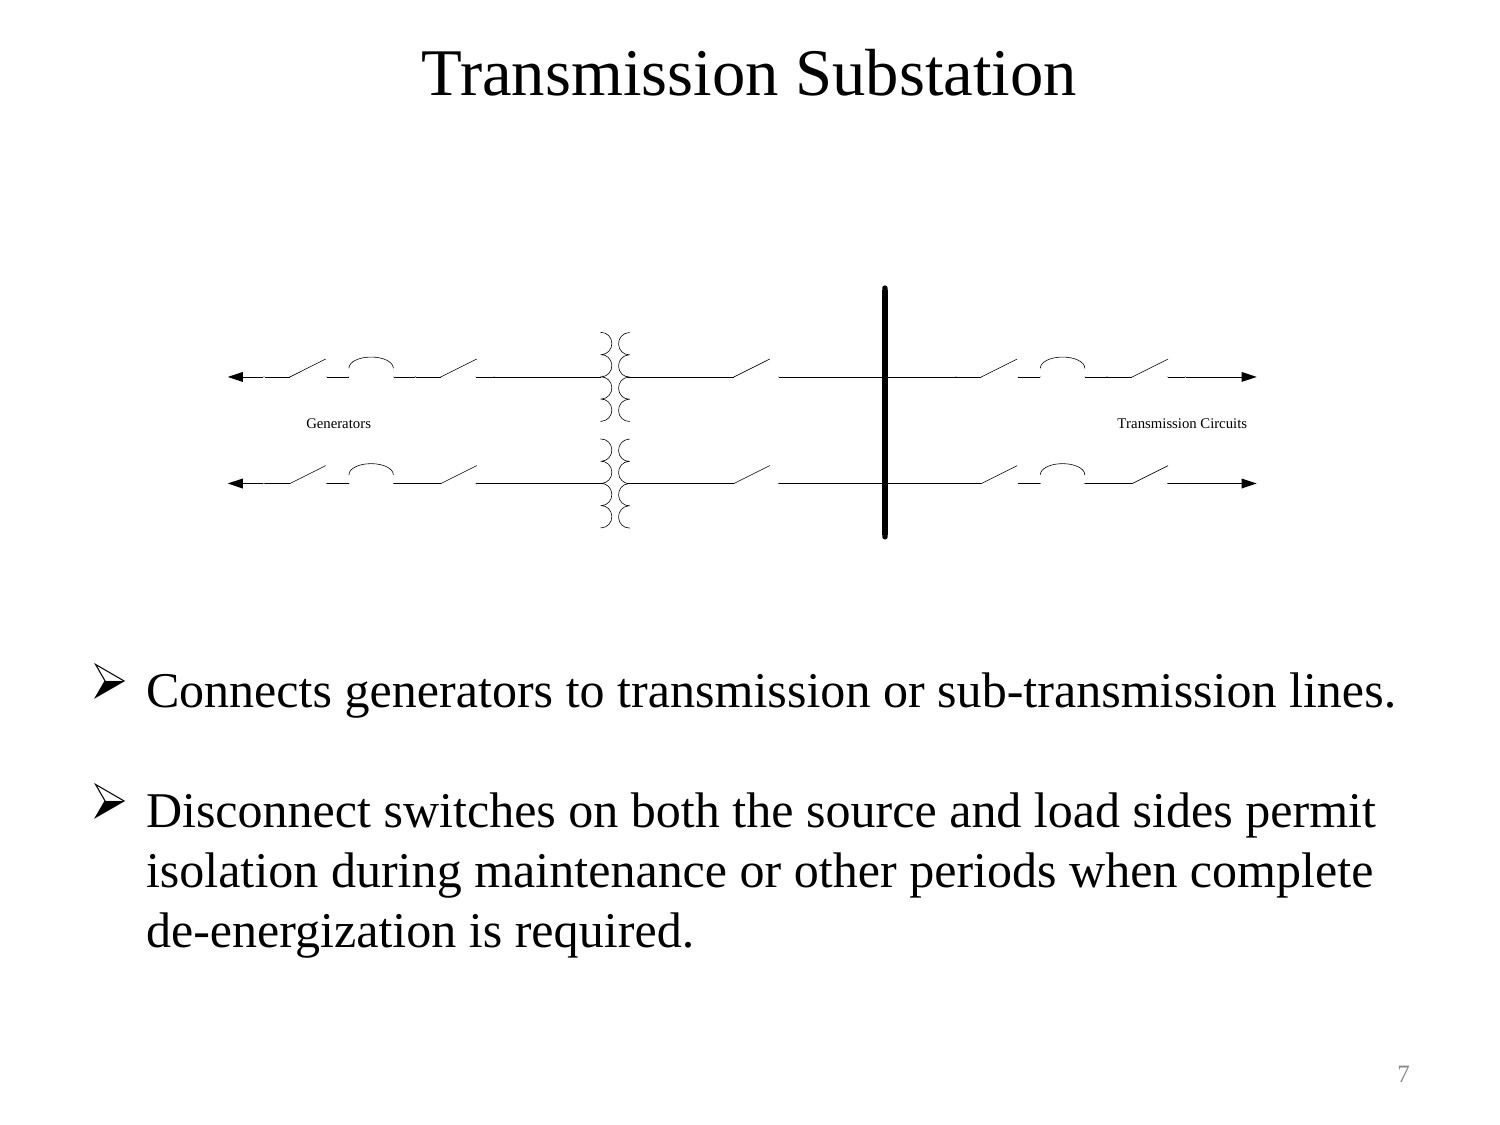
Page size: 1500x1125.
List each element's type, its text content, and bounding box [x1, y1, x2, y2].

text_box Connects generators to transmission or sub-transmission lines. Disconnect switches on both the source and load sides permit isolation during maintenance or other periods when complete de-energization is required. [75, 649, 1450, 965]
title Transmission Substation [75, 0, 1425, 163]
picture [224, 282, 1260, 543]
slide_number 7 [1074, 1042, 1425, 1103]
